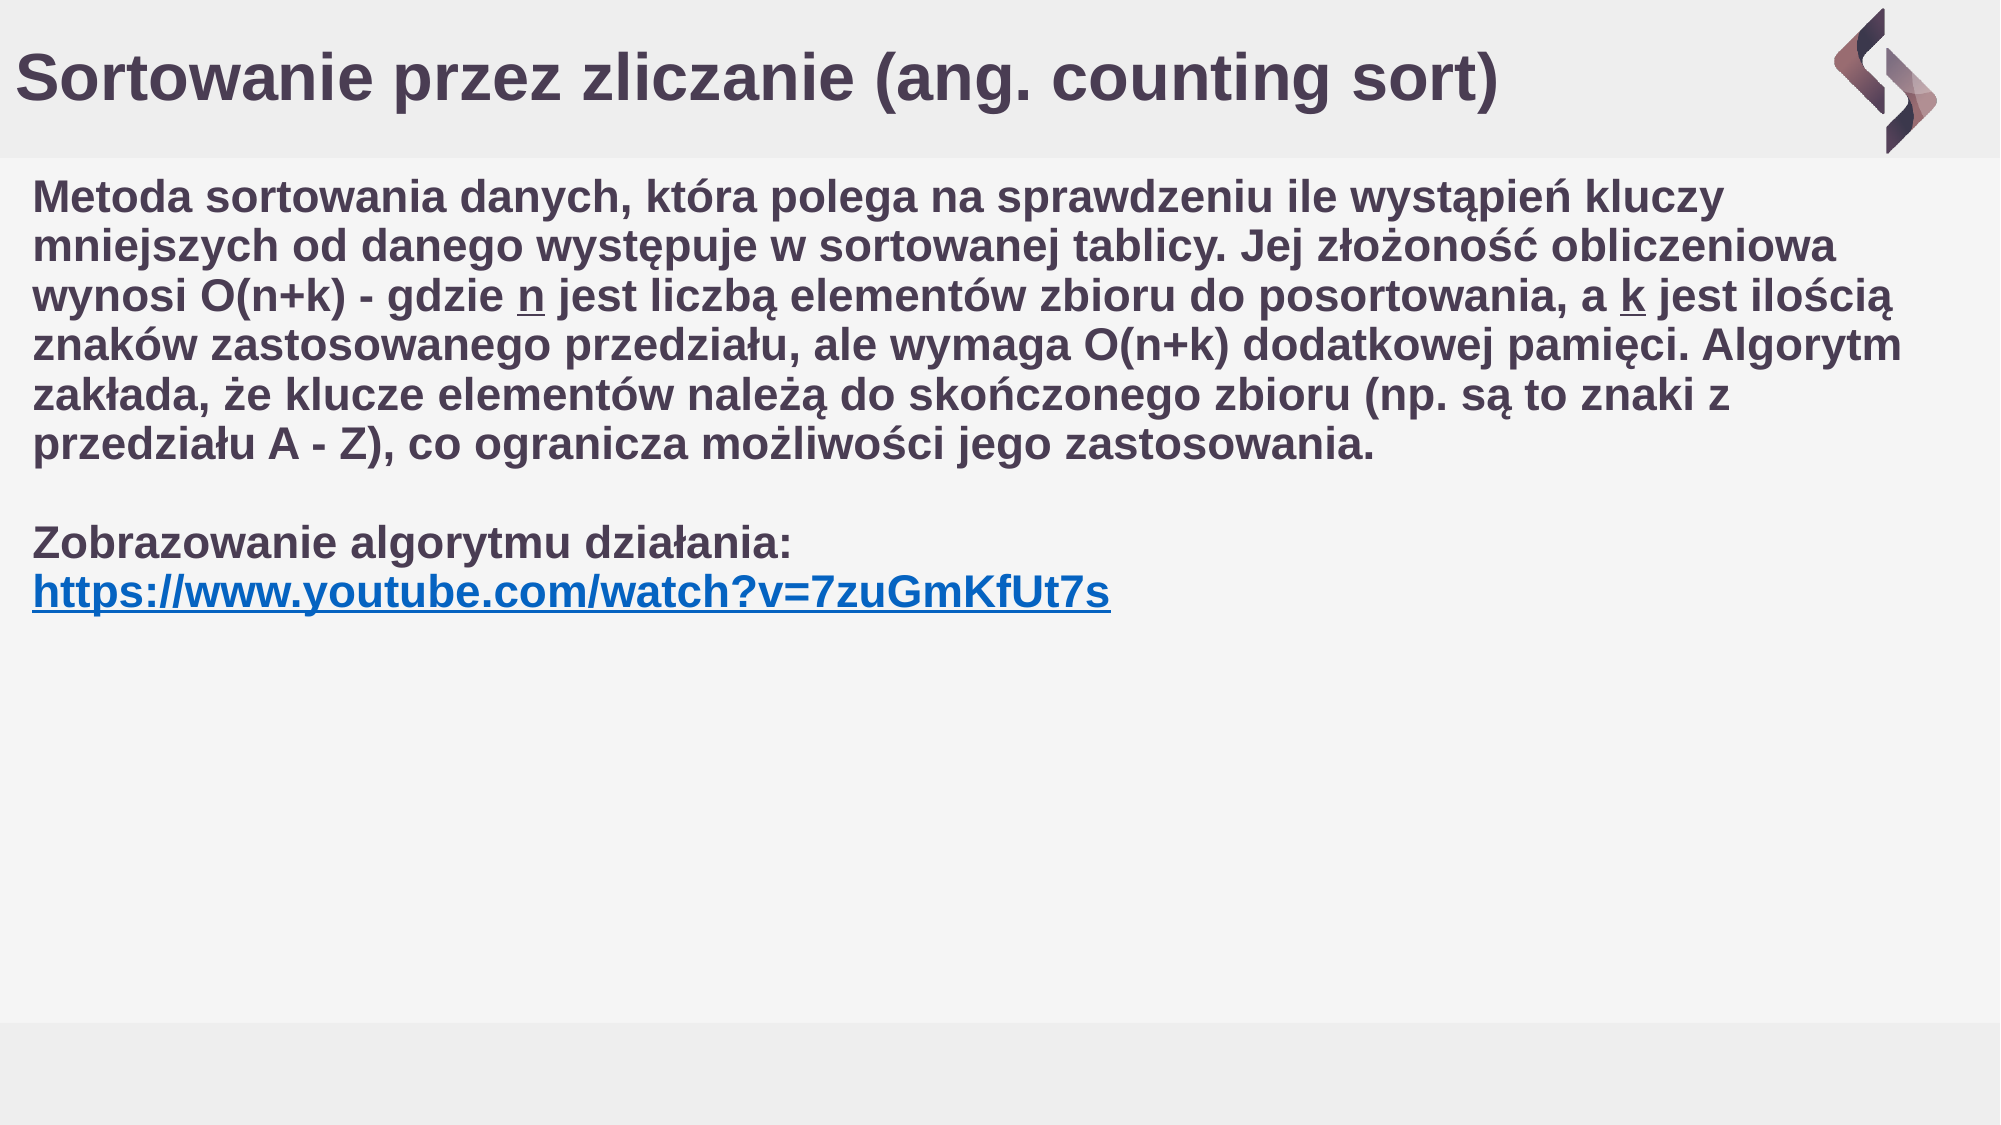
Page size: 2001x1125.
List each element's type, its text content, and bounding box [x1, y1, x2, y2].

title Metoda sortowania danych, która polega na sprawdzeniu ile wystąpień kluczy mniejszych od danego występuje w sortowanej tablicy. Jej złożoność obliczeniowa wynosi O(n+k) - gdzie n jest liczbą elementów zbioru do posortowania, a k jest ilością znaków zastosowanego przedziału, ale wymaga O(n+k) dodatkowej pamięci. Algorytm zakłada, że klucze elementów należą do skończonego zbioru (np. są to znaki z przedziału A - Z), co ogranicza możliwości jego zastosowania. Zobrazowanie algorytmu działania: https://www.youtube.com/watch?v=7zuGmKfUt7s [17, 157, 1980, 1013]
picture [1788, 0, 2001, 166]
title Sortowanie przez zliczanie (ang. counting sort) [0, 0, 1788, 158]
